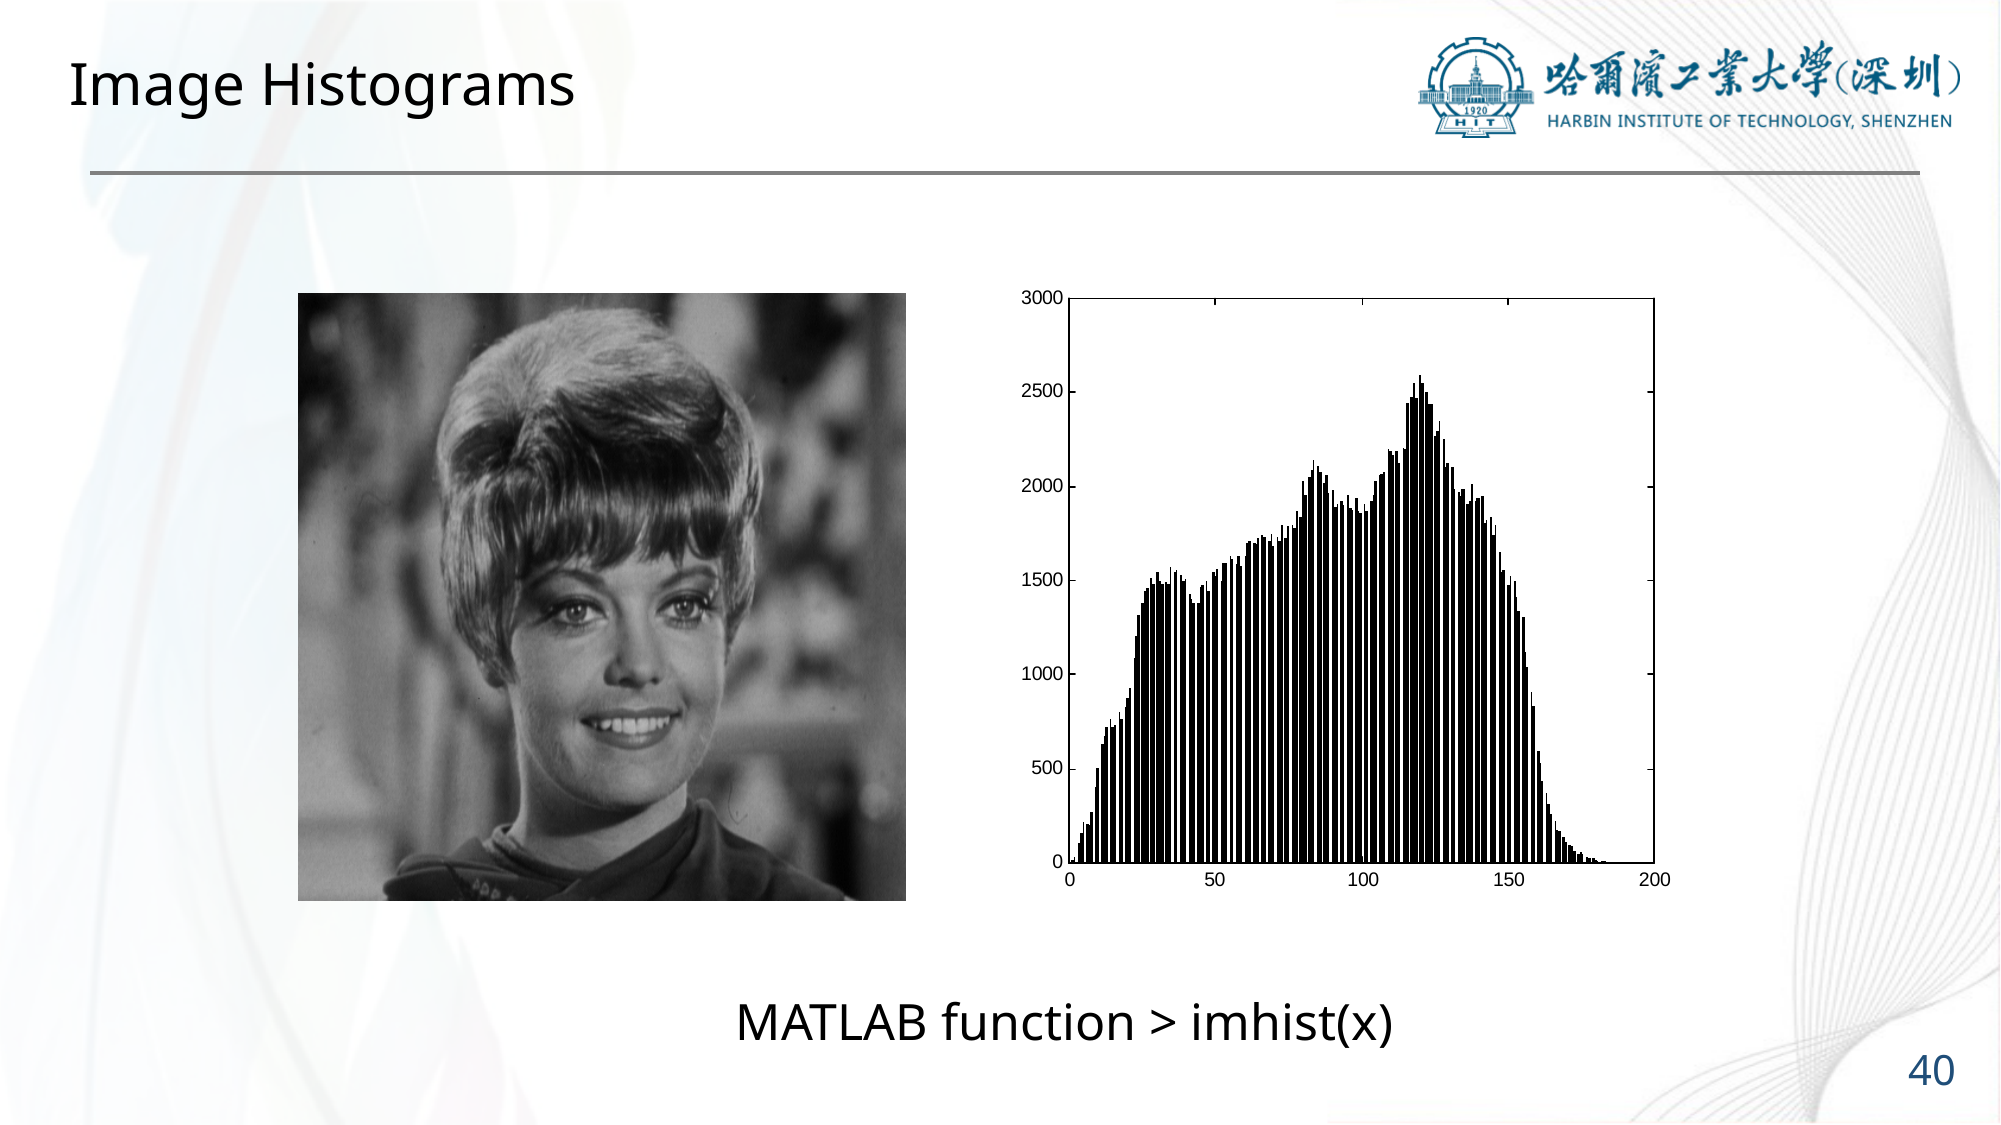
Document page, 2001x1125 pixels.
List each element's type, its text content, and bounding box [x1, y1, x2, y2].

title Image Histograms [54, 0, 1385, 174]
slide_number 40 [1521, 1042, 1972, 1103]
picture [0, 0, 2001, 1125]
text_box MATLAB function > imhist(x) [721, 982, 1409, 1058]
